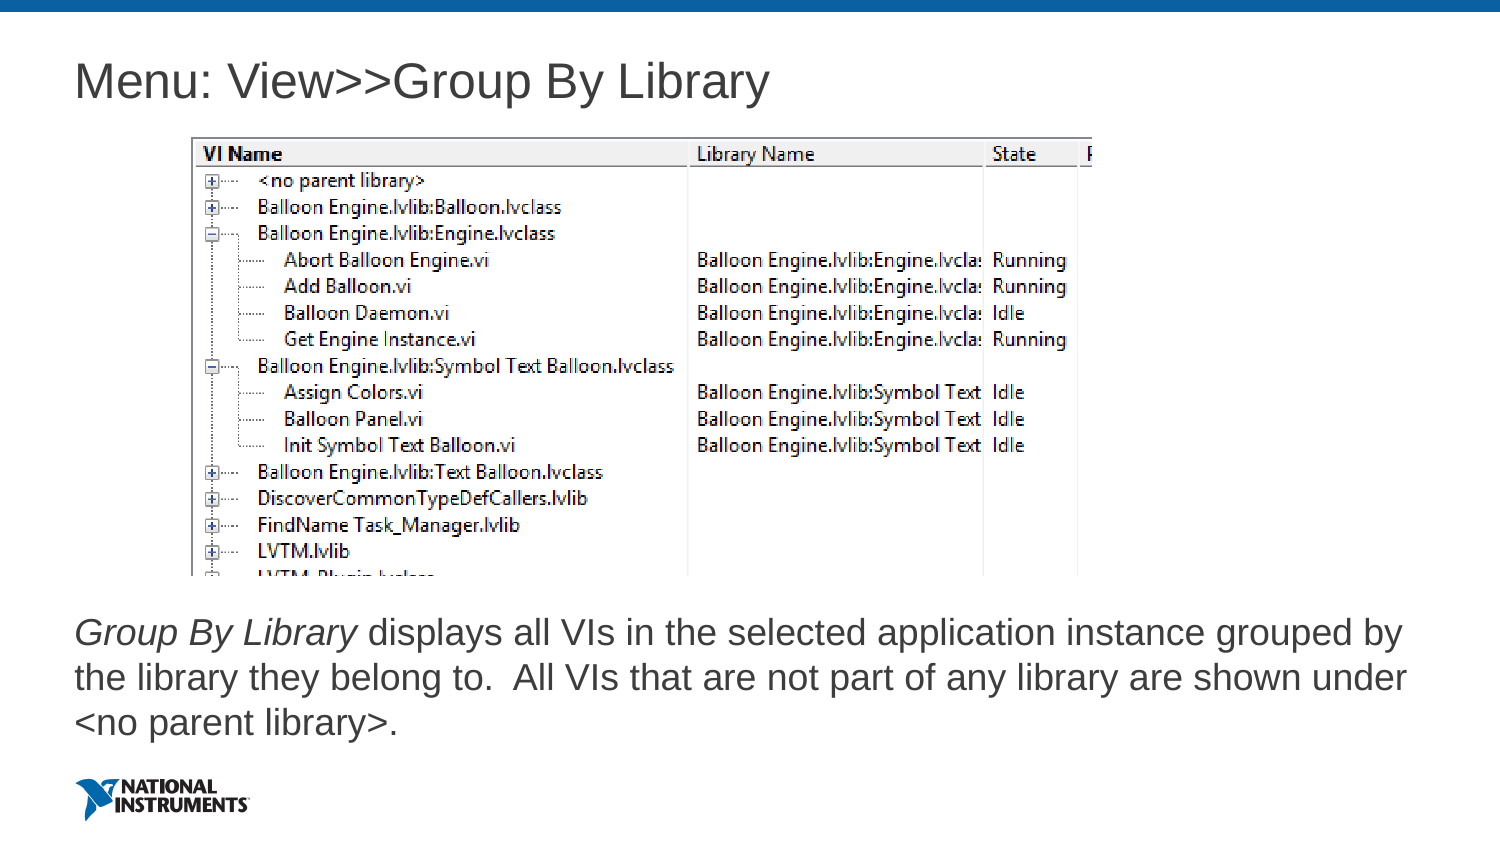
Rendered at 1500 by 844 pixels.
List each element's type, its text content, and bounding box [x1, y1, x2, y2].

list Group By Library displays all VIs in the selected application instance grouped by the library they belong to. All VIs that are not part of any library are shown under <no parent library>. [74, 120, 1425, 760]
title Menu: View>>Group By Library [74, 45, 1425, 120]
picture [190, 137, 1092, 576]
